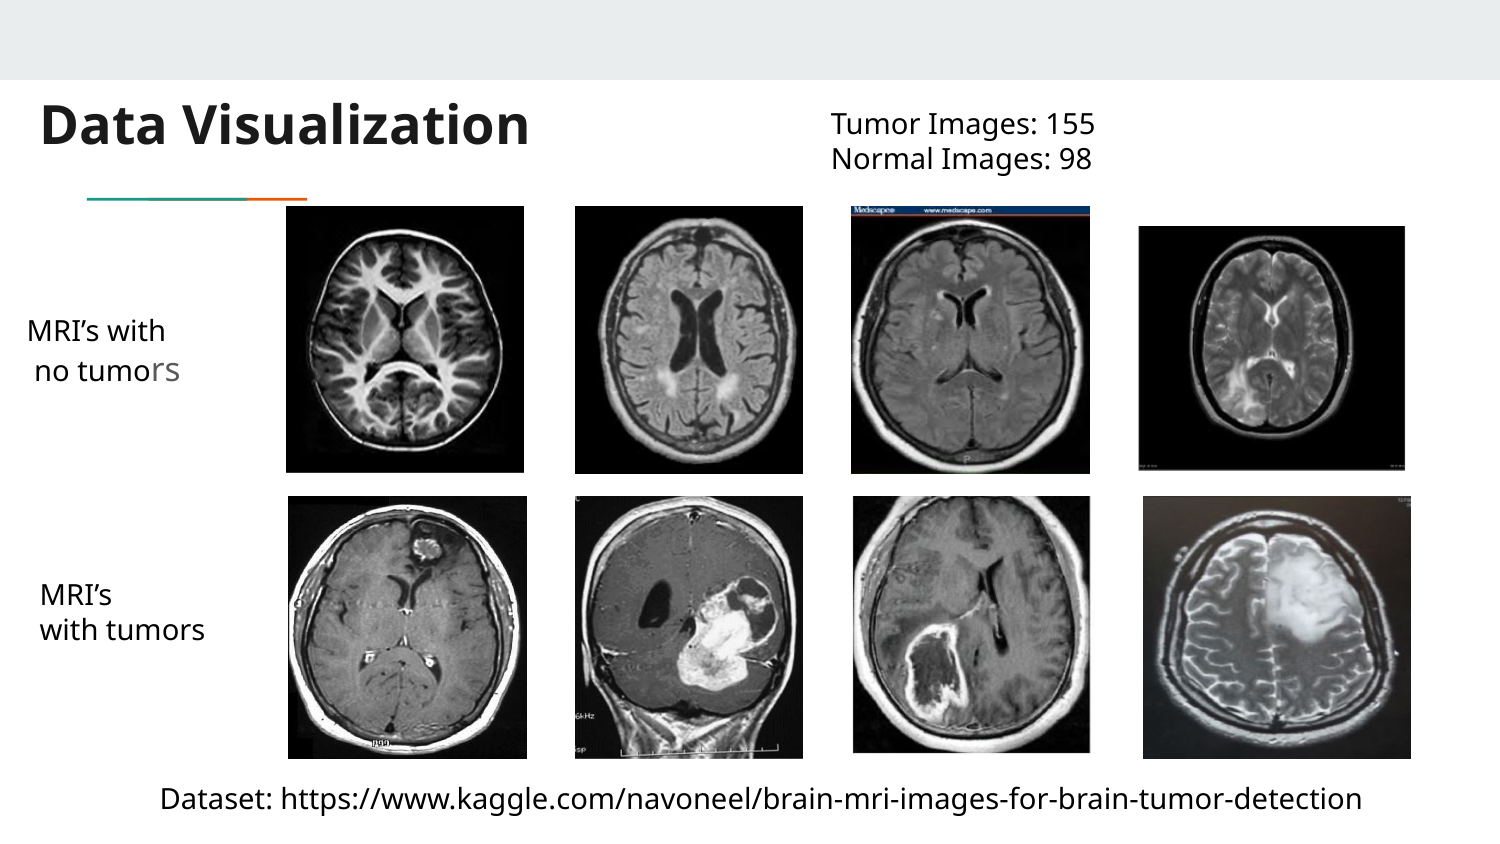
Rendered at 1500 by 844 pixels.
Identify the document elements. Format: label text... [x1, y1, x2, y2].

text_box MRI’s with tumors [24, 561, 223, 662]
picture [851, 206, 1090, 474]
title Data Visualization [24, 75, 567, 207]
picture [1138, 226, 1406, 494]
picture [285, 206, 525, 474]
picture [575, 206, 803, 474]
text_box Dataset: https://www.kaggle.com/navoneel/brain-mri-images-for-brain-tumor-detection [74, 765, 1450, 831]
picture [288, 495, 527, 760]
picture [1143, 495, 1411, 760]
list MRI’s with no tumors [11, 297, 280, 422]
picture [575, 495, 803, 760]
picture [851, 495, 1095, 783]
text_box Tumor Images: 155 Normal Images: 98 [815, 90, 1226, 191]
